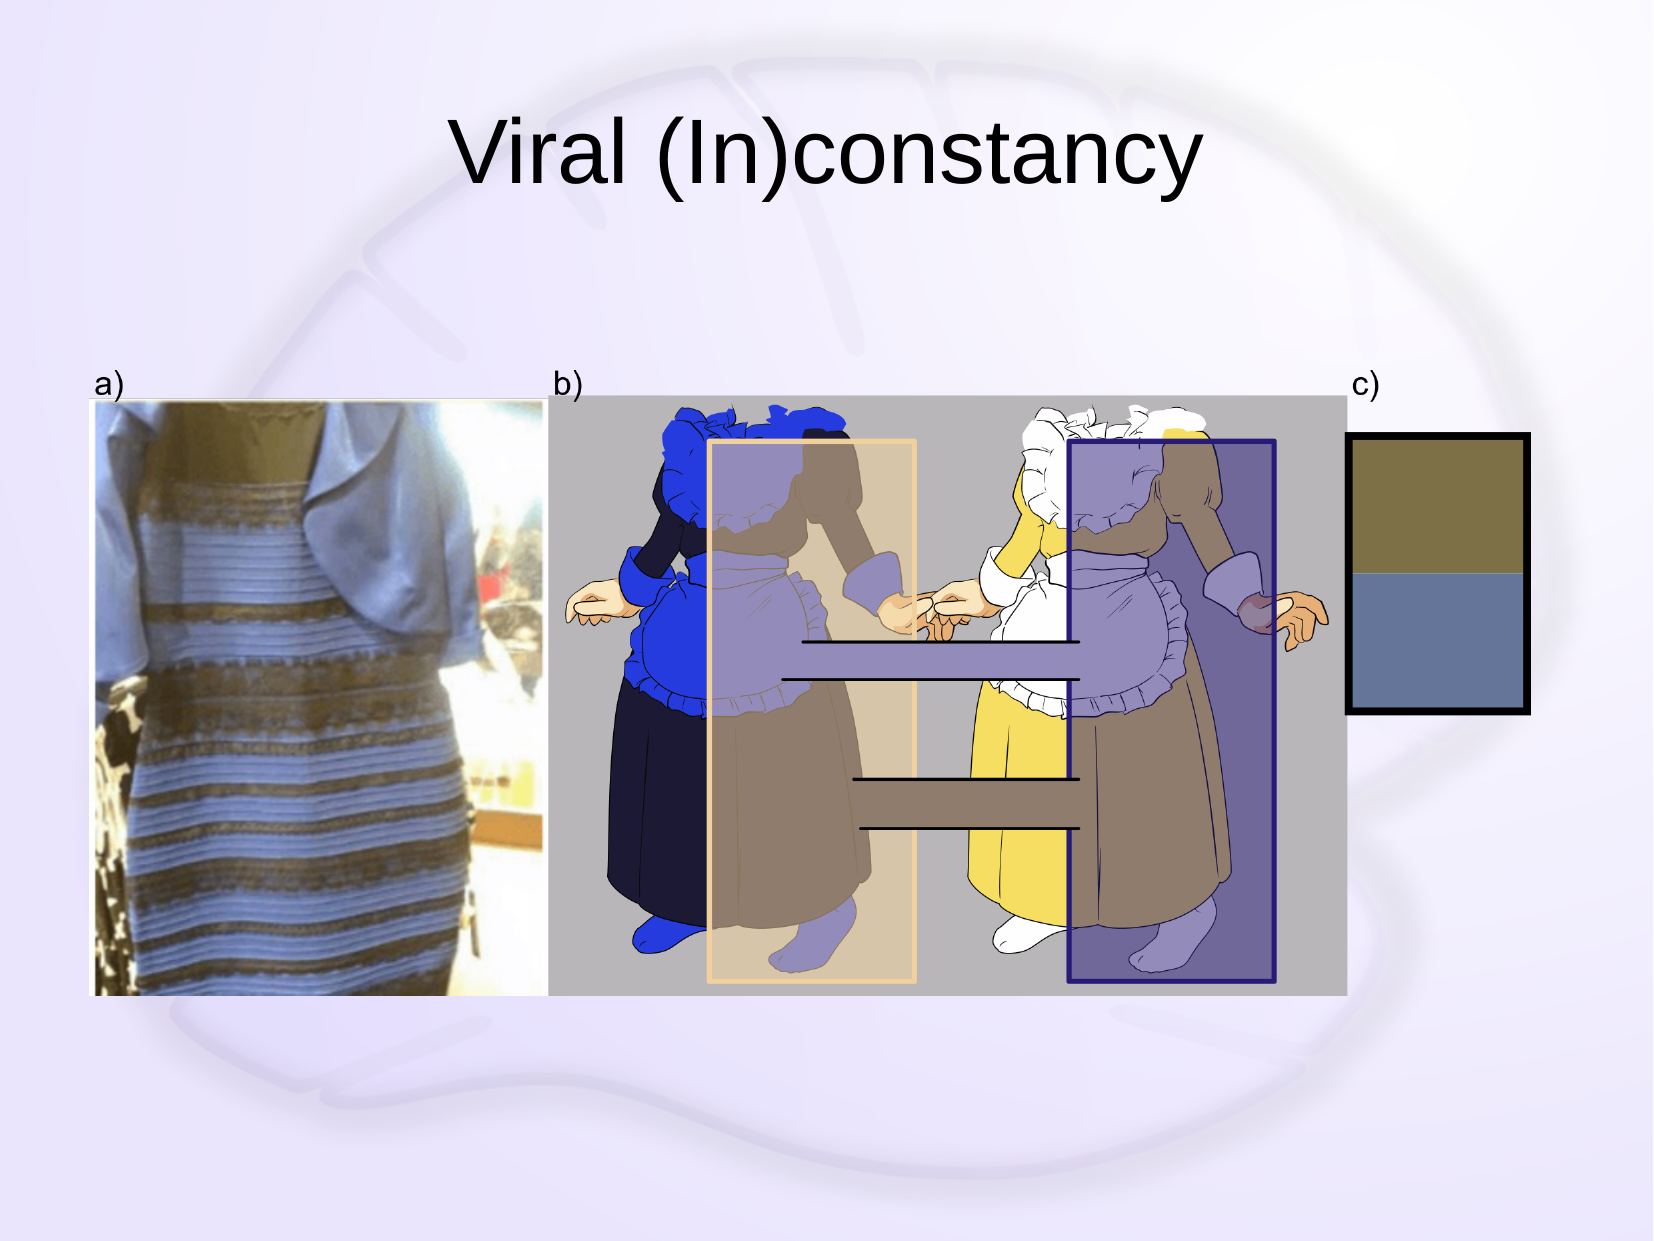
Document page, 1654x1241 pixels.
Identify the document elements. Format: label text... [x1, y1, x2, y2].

title Viral (In)constancy [82, 49, 1571, 257]
picture [0, 0, 1654, 1241]
